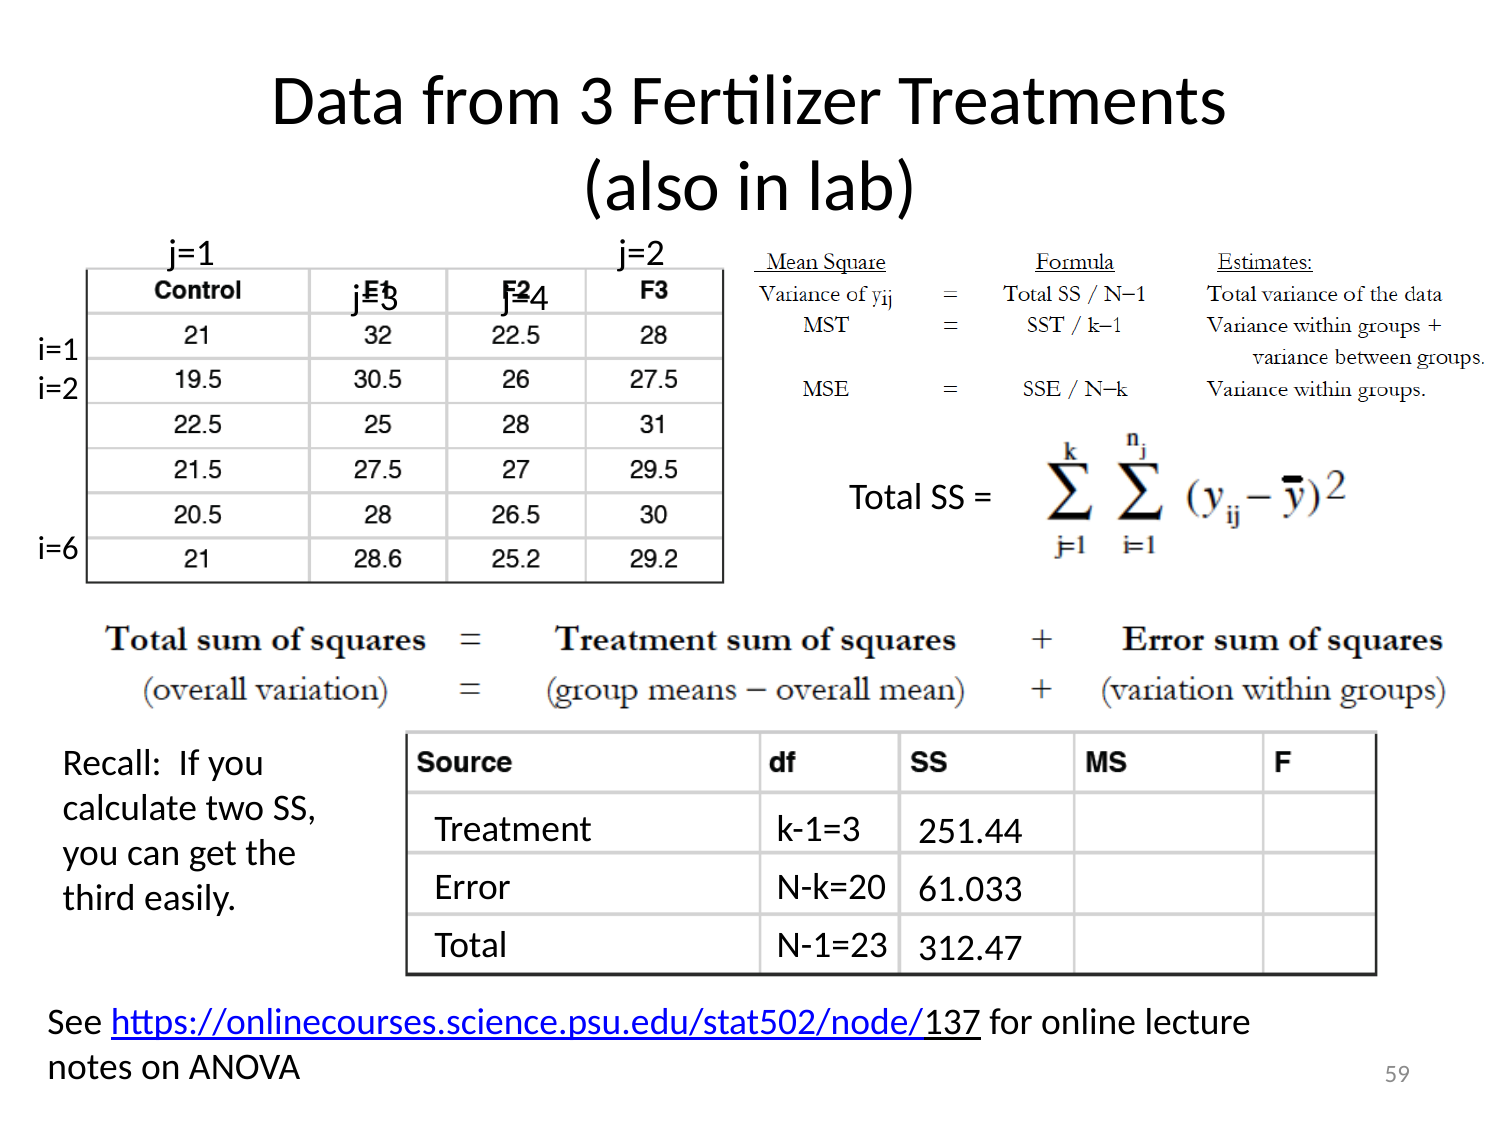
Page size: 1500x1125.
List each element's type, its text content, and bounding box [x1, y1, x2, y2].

slide_number 59 [1074, 1042, 1425, 1103]
text_box Recall: If you calculate two SS, you can get the third easily. [47, 730, 365, 926]
picture [74, 605, 1476, 985]
text_box j=1 j=2 j=3 j=4 [153, 220, 736, 257]
text_box i=1 i=2 i=6 [22, 319, 69, 574]
picture [989, 423, 1409, 589]
picture [74, 233, 1500, 589]
text_box Total SS = [834, 464, 984, 525]
text_box See https://onlinecourses.science.psu.edu/stat502/node/137 for online lecture notes on ANOVA [32, 989, 1286, 1095]
title Data from 3 Fertilizer Treatments (also in lab) [75, 45, 1425, 233]
